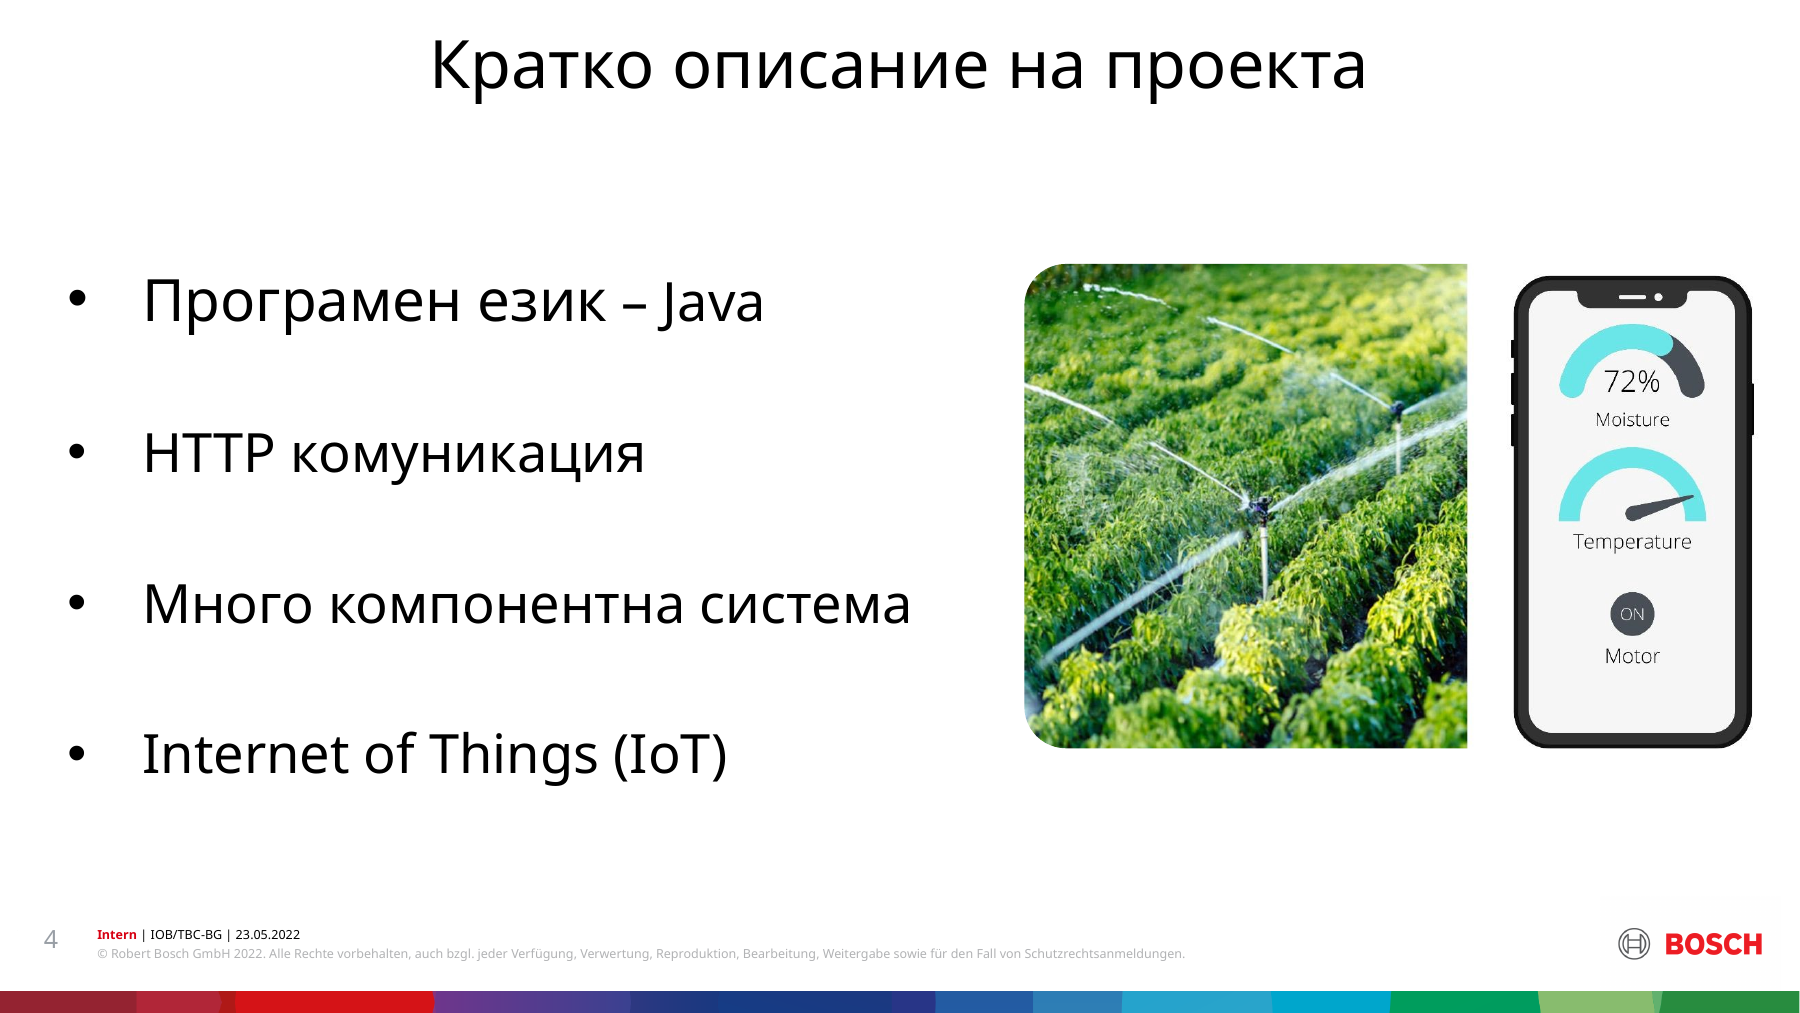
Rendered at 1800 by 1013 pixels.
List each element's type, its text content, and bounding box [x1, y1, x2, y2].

text_box Кратко описание на проекта [42, 21, 1757, 126]
picture [1024, 263, 1800, 749]
slide_number 4 [43, 923, 92, 991]
text_box Програмен език – Java HTTP комуникация Много компонентна система Internet of Things (IoT) [67, 262, 983, 825]
picture [0, 905, 1272, 1013]
picture [1390, 896, 1800, 1013]
